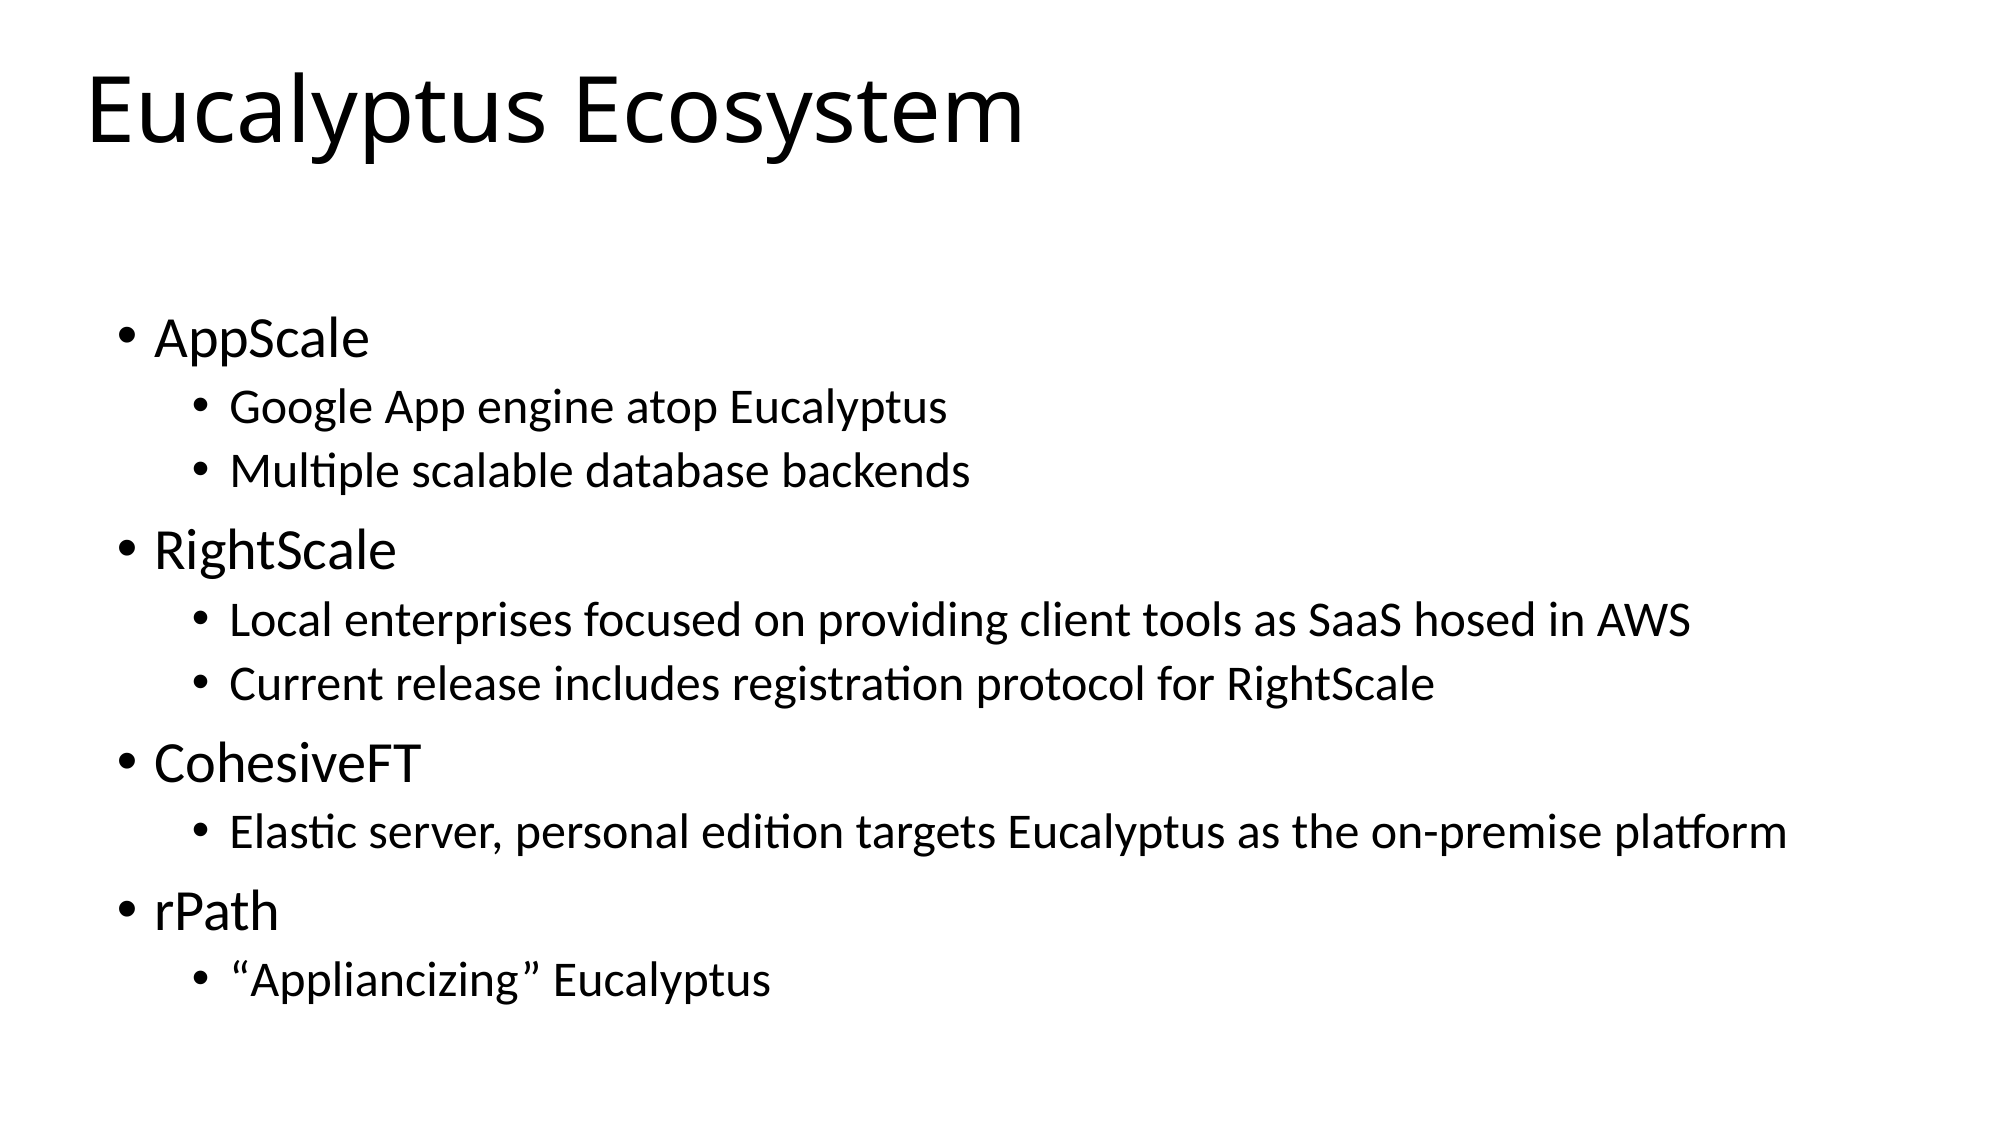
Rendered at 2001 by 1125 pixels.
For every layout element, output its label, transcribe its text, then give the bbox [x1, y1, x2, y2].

title Eucalyptus Ecosystem [69, 38, 1795, 188]
list AppScale Google App engine atop Eucalyptus Multiple scalable database backends RightScale Local enterprises focused on providing client tools as SaaS hosed in AWS Current release includes registration protocol for RightScale CohesiveFT Elastic server, personal edition targets Eucalyptus as the on-premise platform rPath “Appliancizing” Eucalyptus [101, 299, 1895, 1053]
